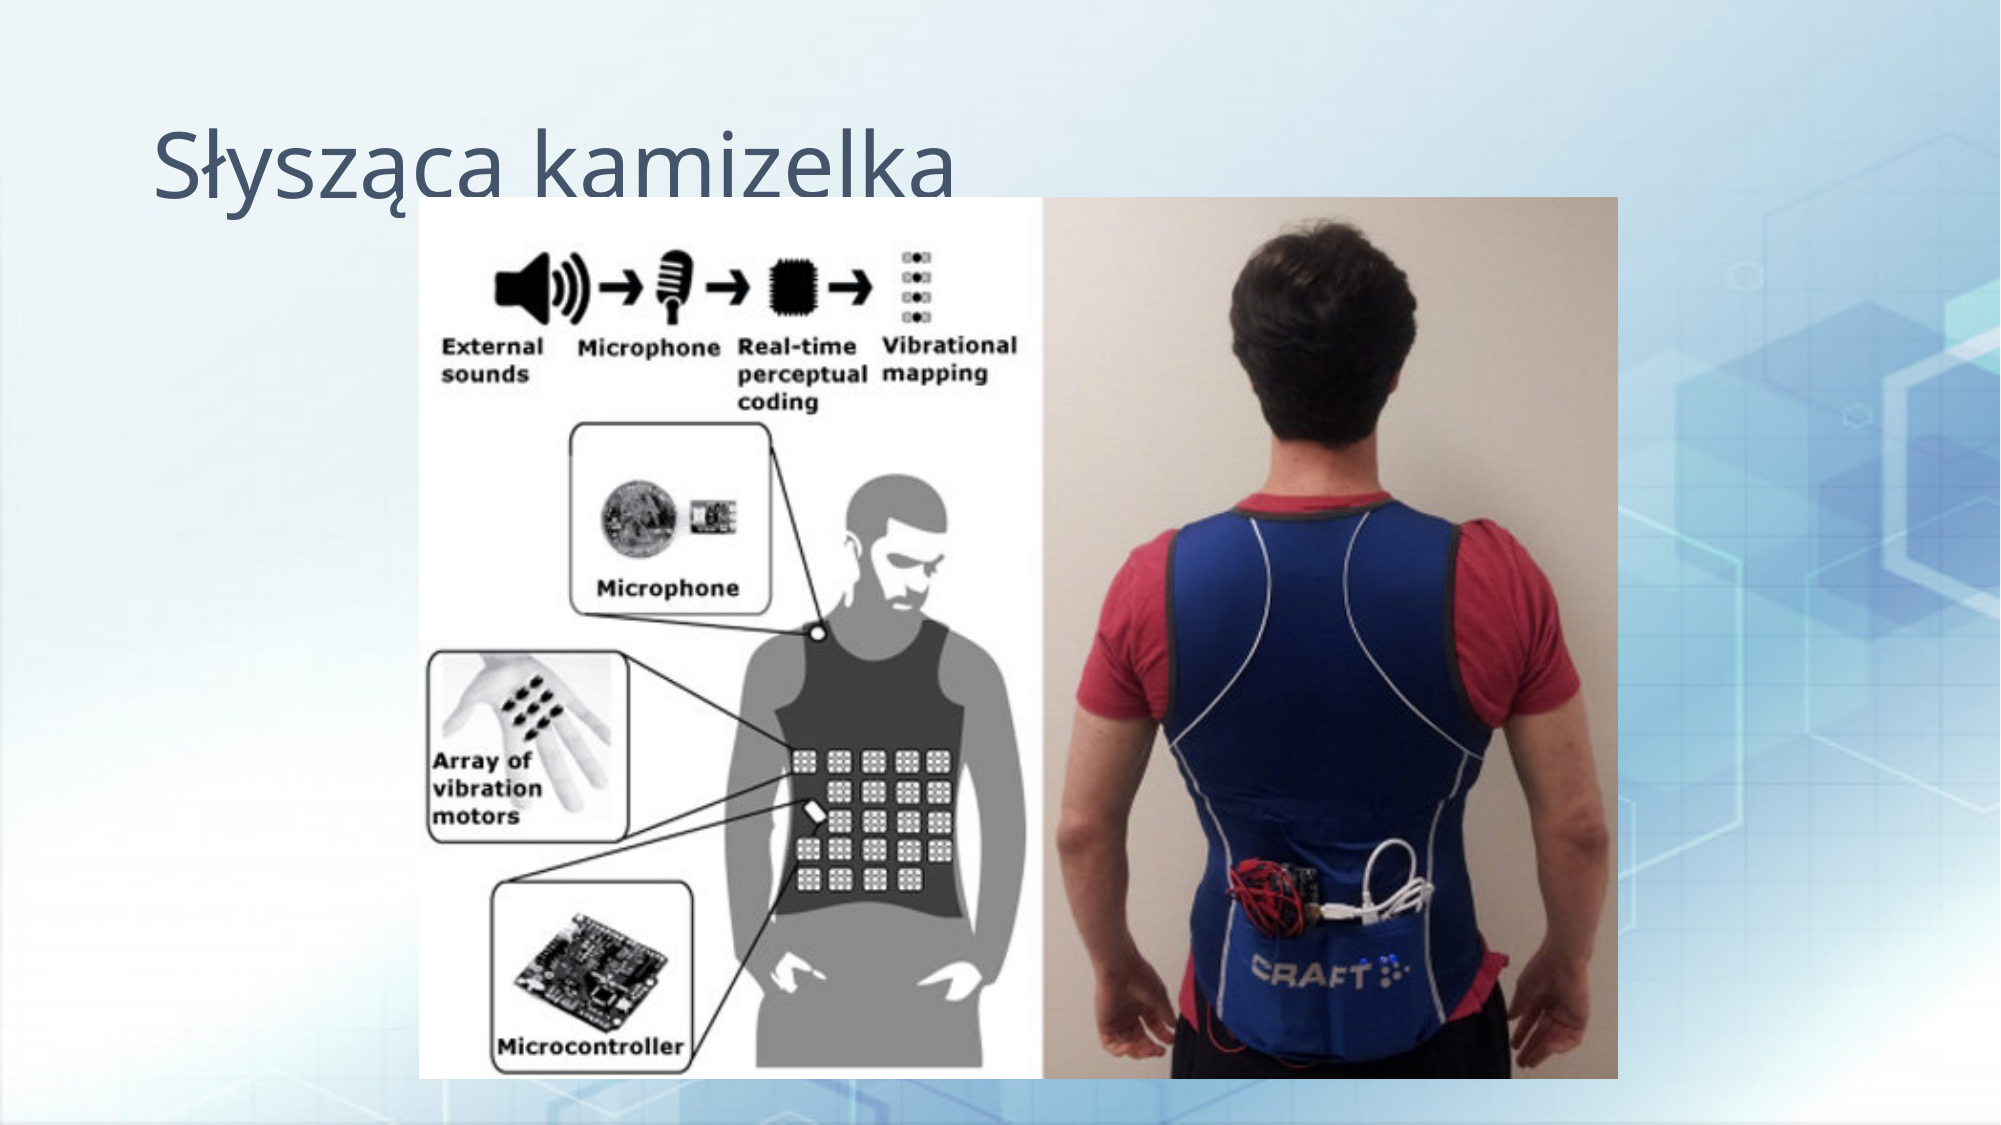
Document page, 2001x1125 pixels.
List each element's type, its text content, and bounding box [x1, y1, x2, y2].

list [419, 197, 1618, 1079]
title Słysząca kamizelka [137, 59, 1863, 278]
picture [0, 0, 2001, 1125]
